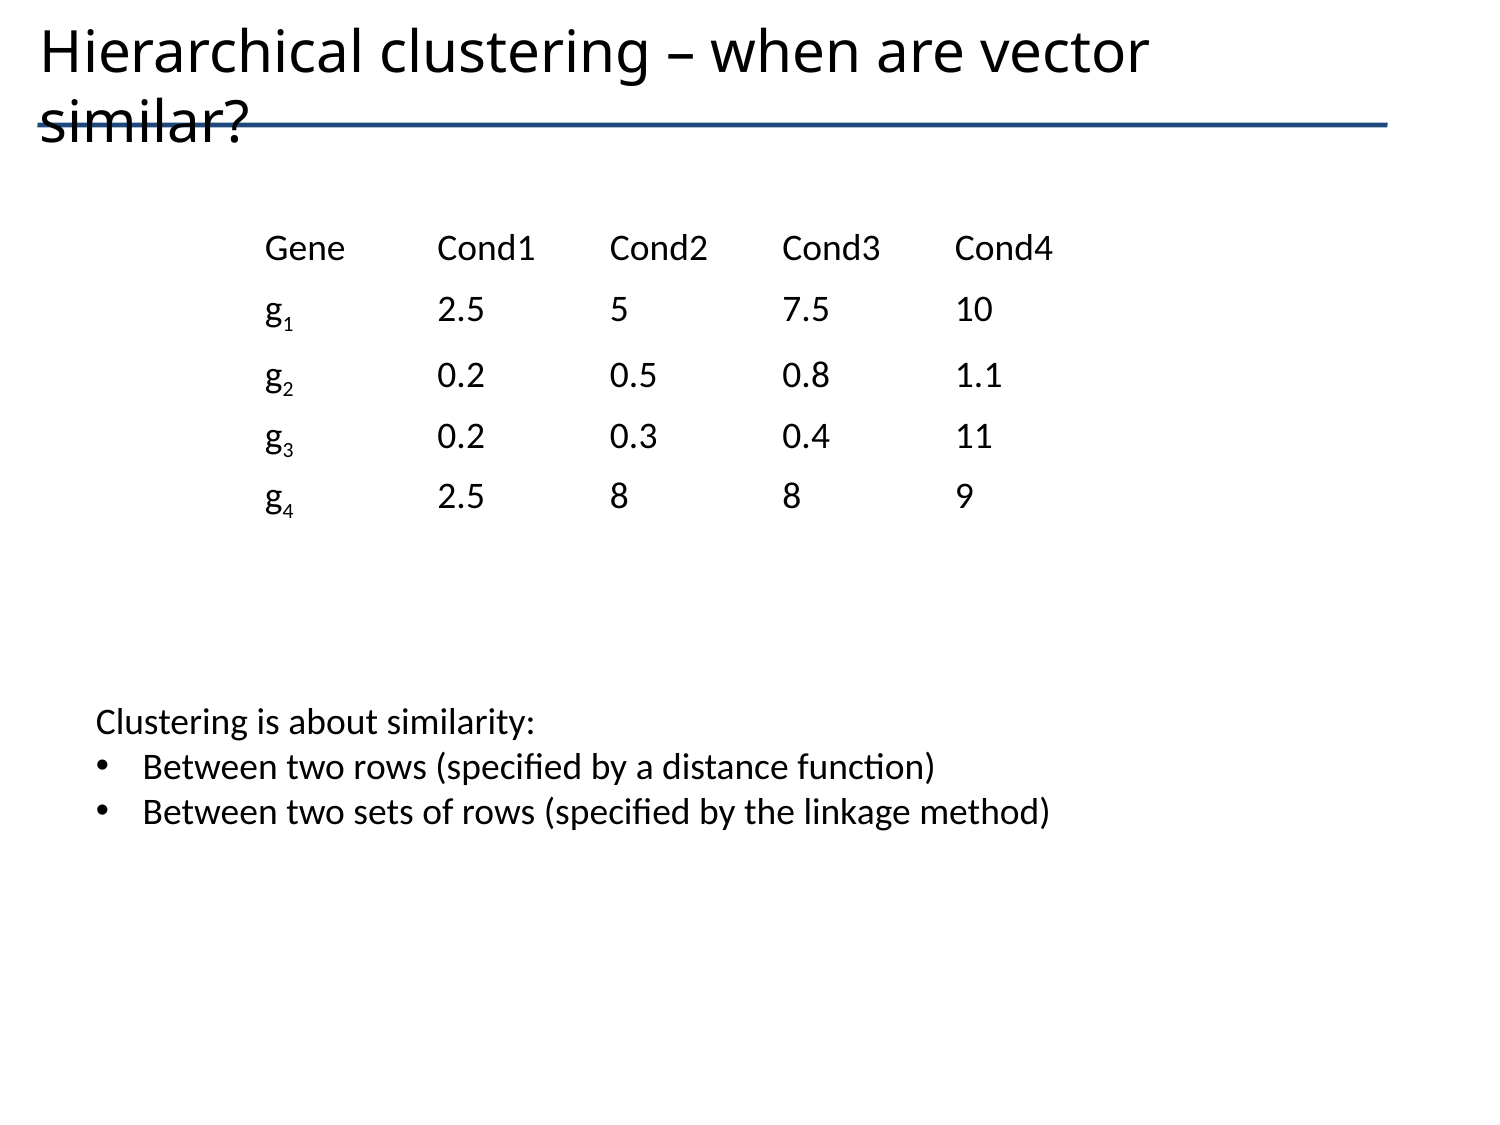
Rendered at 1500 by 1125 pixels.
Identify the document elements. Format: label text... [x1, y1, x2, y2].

table_cell 11 [940, 412, 1112, 473]
table_cell 0.4 [767, 412, 940, 473]
table_cell g3 [250, 412, 422, 473]
table_header Gene [250, 225, 422, 286]
table_cell 0.8 [767, 352, 940, 412]
table_cell g4 [250, 473, 422, 534]
table_cell 0.2 [422, 352, 595, 412]
table_cell 0.2 [422, 412, 595, 473]
table_cell g1 [250, 286, 422, 352]
table_cell 5 [595, 286, 767, 352]
text_box Clustering is about similarity: Between two rows (specified by a distance function) Between two sets of rows (specified by the linkage method) [81, 689, 1067, 840]
table_header Cond4 [940, 225, 1112, 286]
table_header Cond3 [767, 225, 940, 286]
table_cell 0.3 [595, 412, 767, 473]
table_cell 2.5 [422, 473, 595, 534]
table_cell 1.1 [940, 352, 1112, 412]
table_header Cond2 [595, 225, 767, 286]
table_header Cond1 [422, 225, 595, 286]
table_cell 10 [940, 286, 1112, 352]
title Hierarchical clustering – when are vector similar? [24, 37, 1375, 130]
table_cell g2 [250, 352, 422, 412]
table_cell 8 [767, 473, 940, 534]
table_cell 8 [595, 473, 767, 534]
table_cell 9 [940, 473, 1112, 534]
table_cell 2.5 [422, 286, 595, 352]
table_cell 7.5 [767, 286, 940, 352]
table_cell 0.5 [595, 352, 767, 412]
